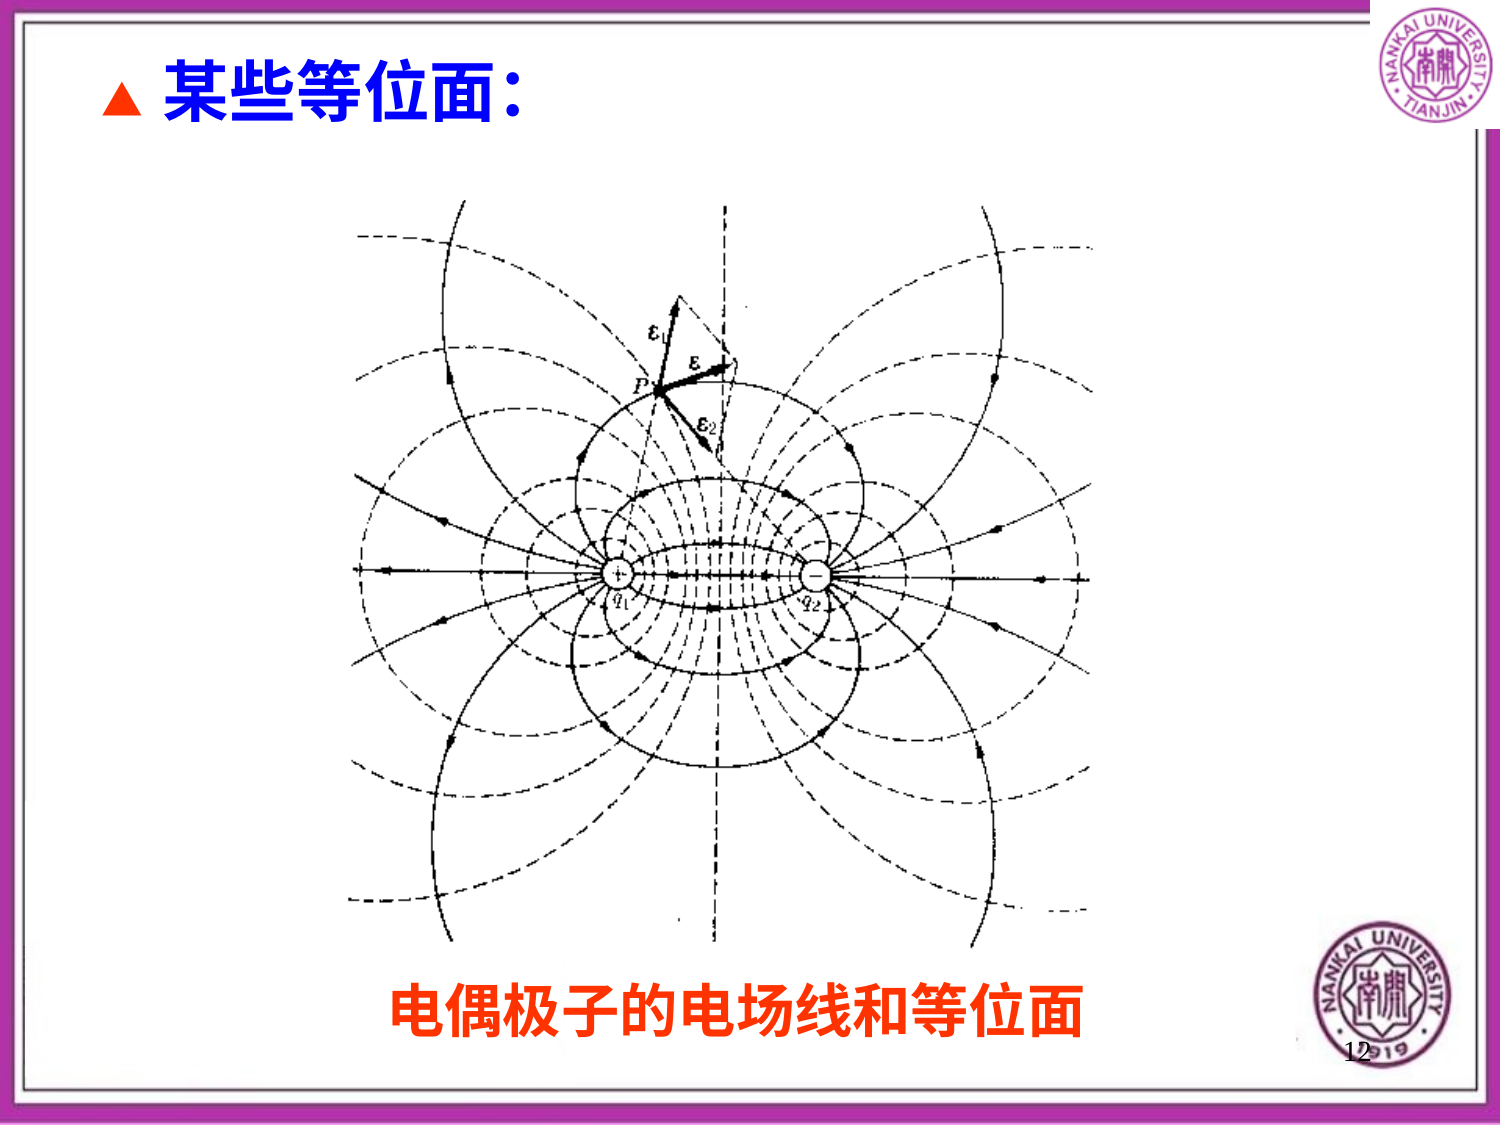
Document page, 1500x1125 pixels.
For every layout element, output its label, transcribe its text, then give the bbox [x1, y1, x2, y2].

picture [0, 0, 1500, 1125]
slide_number 12 [1074, 1025, 1388, 1100]
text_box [336, 200, 1161, 1052]
text_box ▲ 某些等位面： [41, 42, 873, 138]
